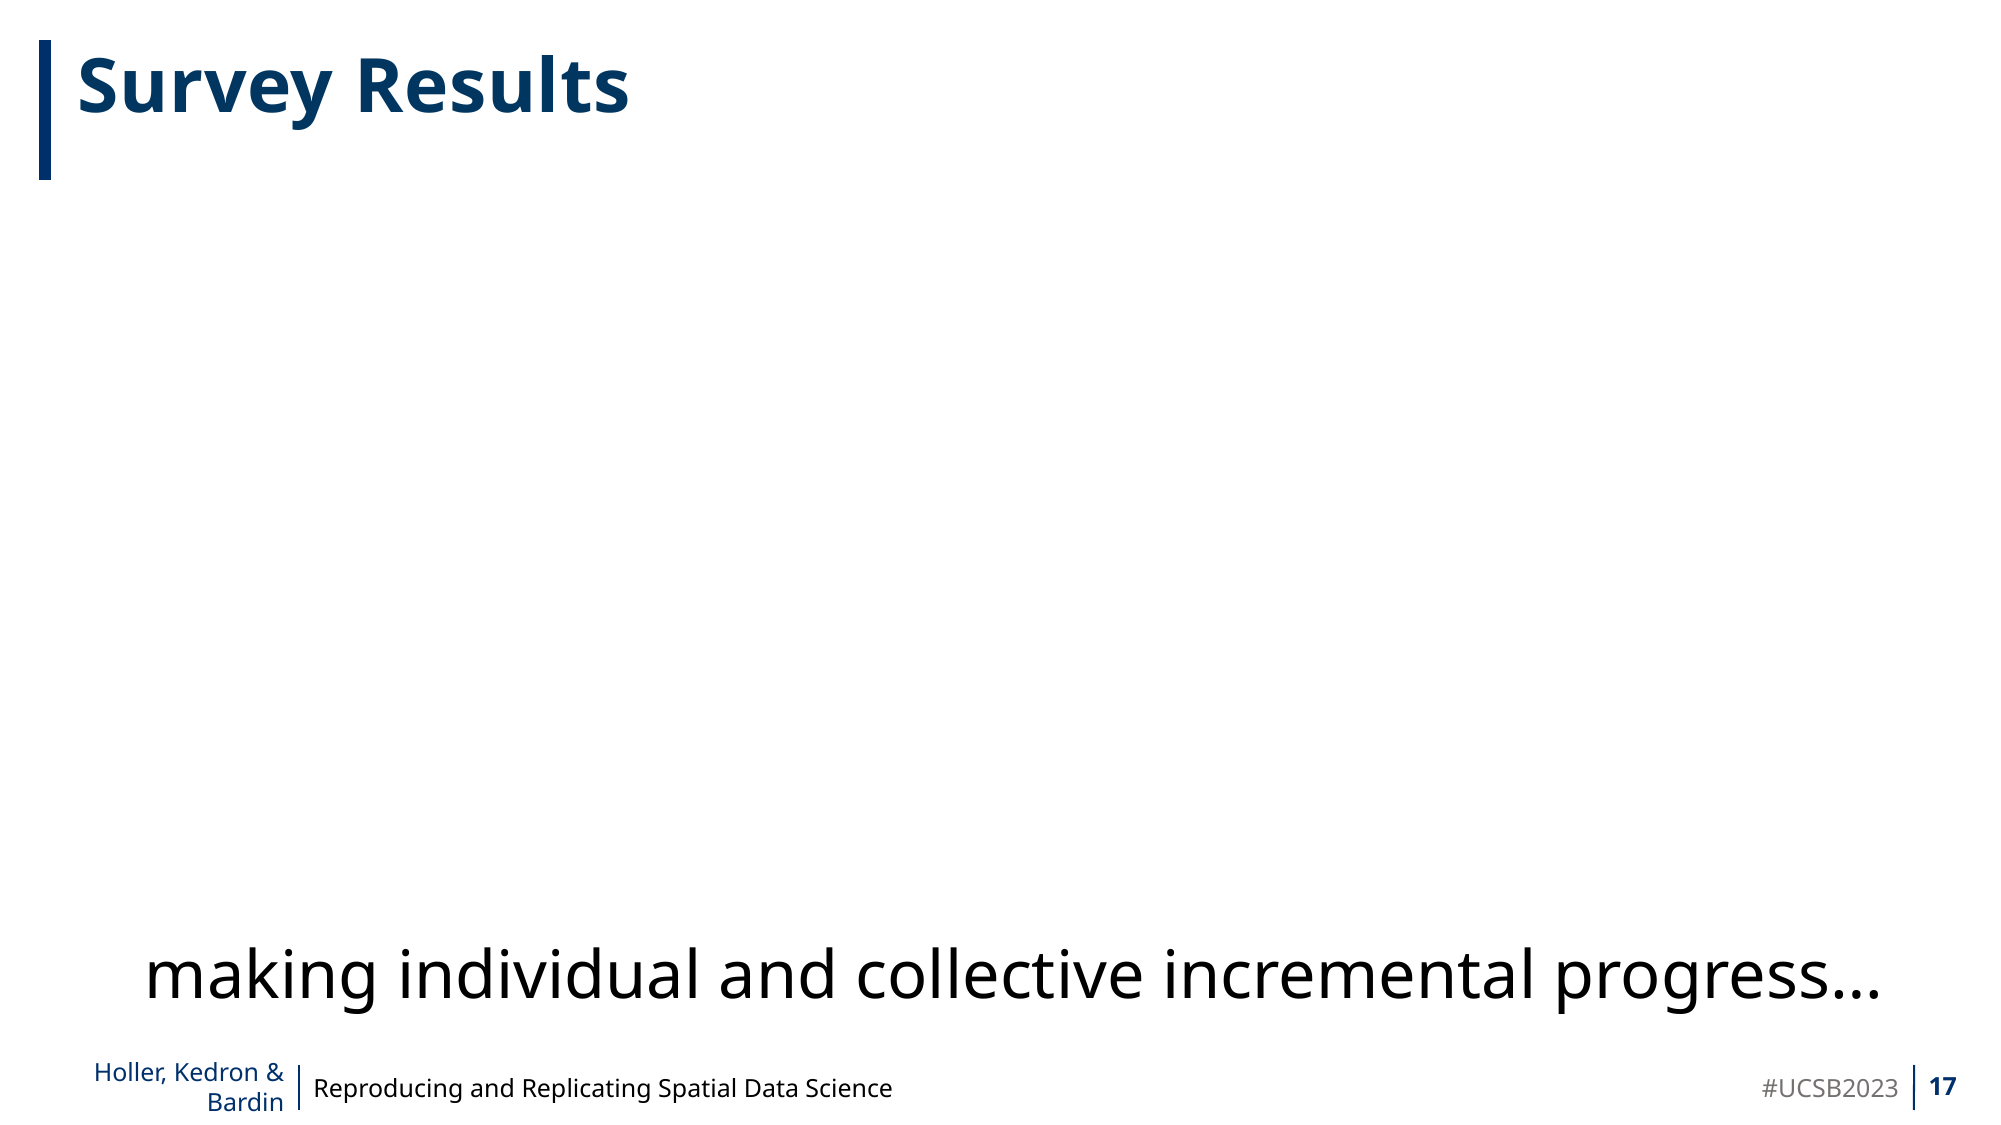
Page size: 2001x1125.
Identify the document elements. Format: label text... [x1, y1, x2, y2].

list Survey Results [63, 40, 1748, 130]
list making individual and collective incremental progress… [63, 919, 1950, 1016]
